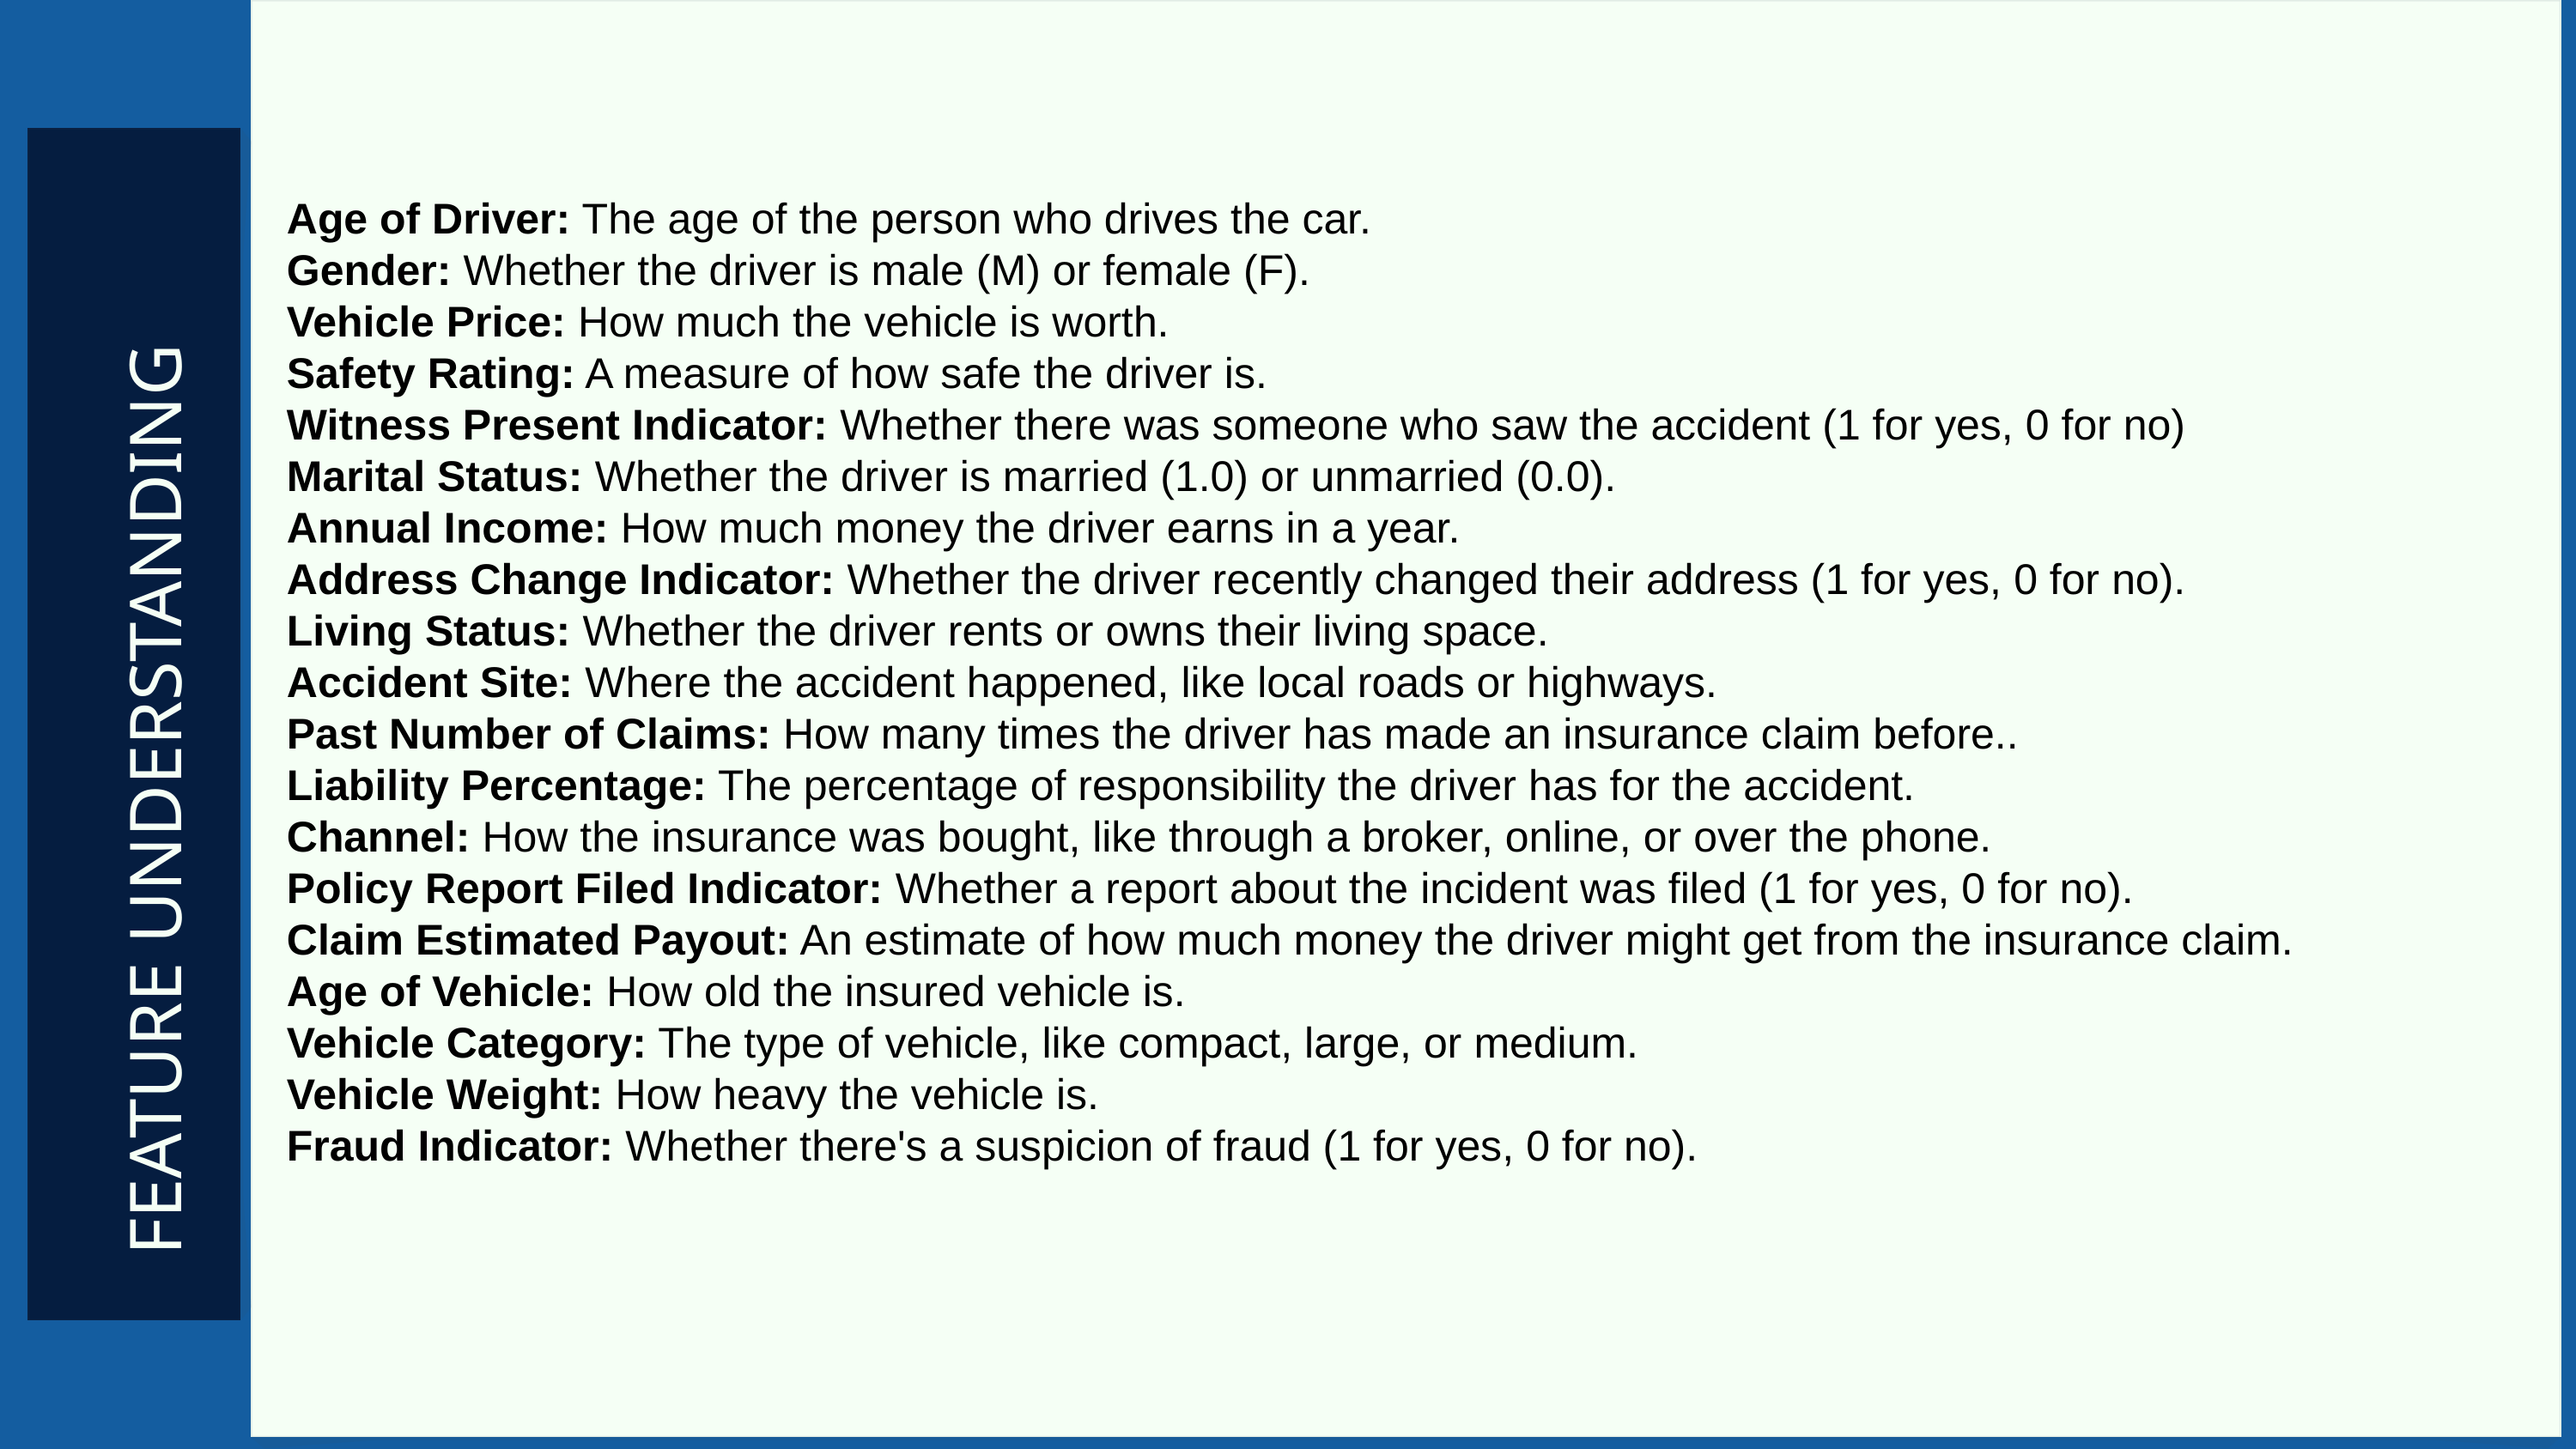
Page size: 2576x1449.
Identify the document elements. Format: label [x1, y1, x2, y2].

text_box [250, 0, 2561, 1449]
text_box [0, 556, 792, 851]
